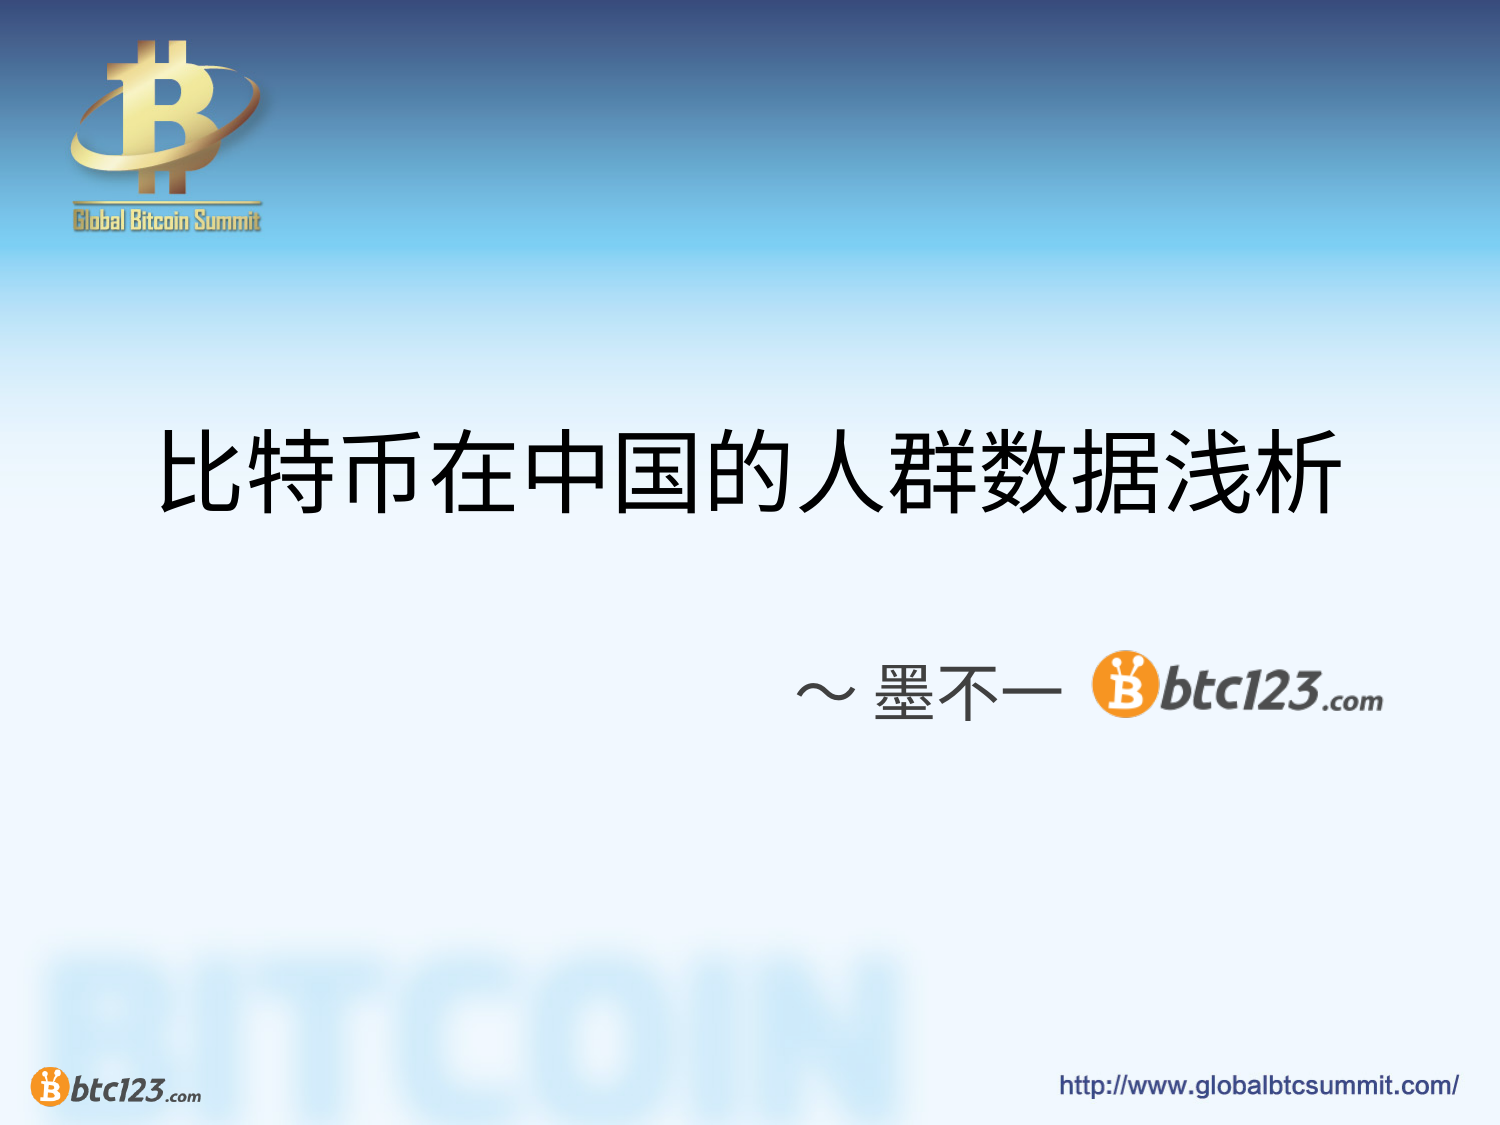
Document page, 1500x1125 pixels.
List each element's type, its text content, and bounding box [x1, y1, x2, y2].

picture [1080, 632, 1394, 738]
picture [23, 1056, 207, 1118]
subtitle ～ 墨不一 [738, 645, 1075, 738]
title 比特币在中国的人群数据浅析 [112, 349, 1388, 591]
